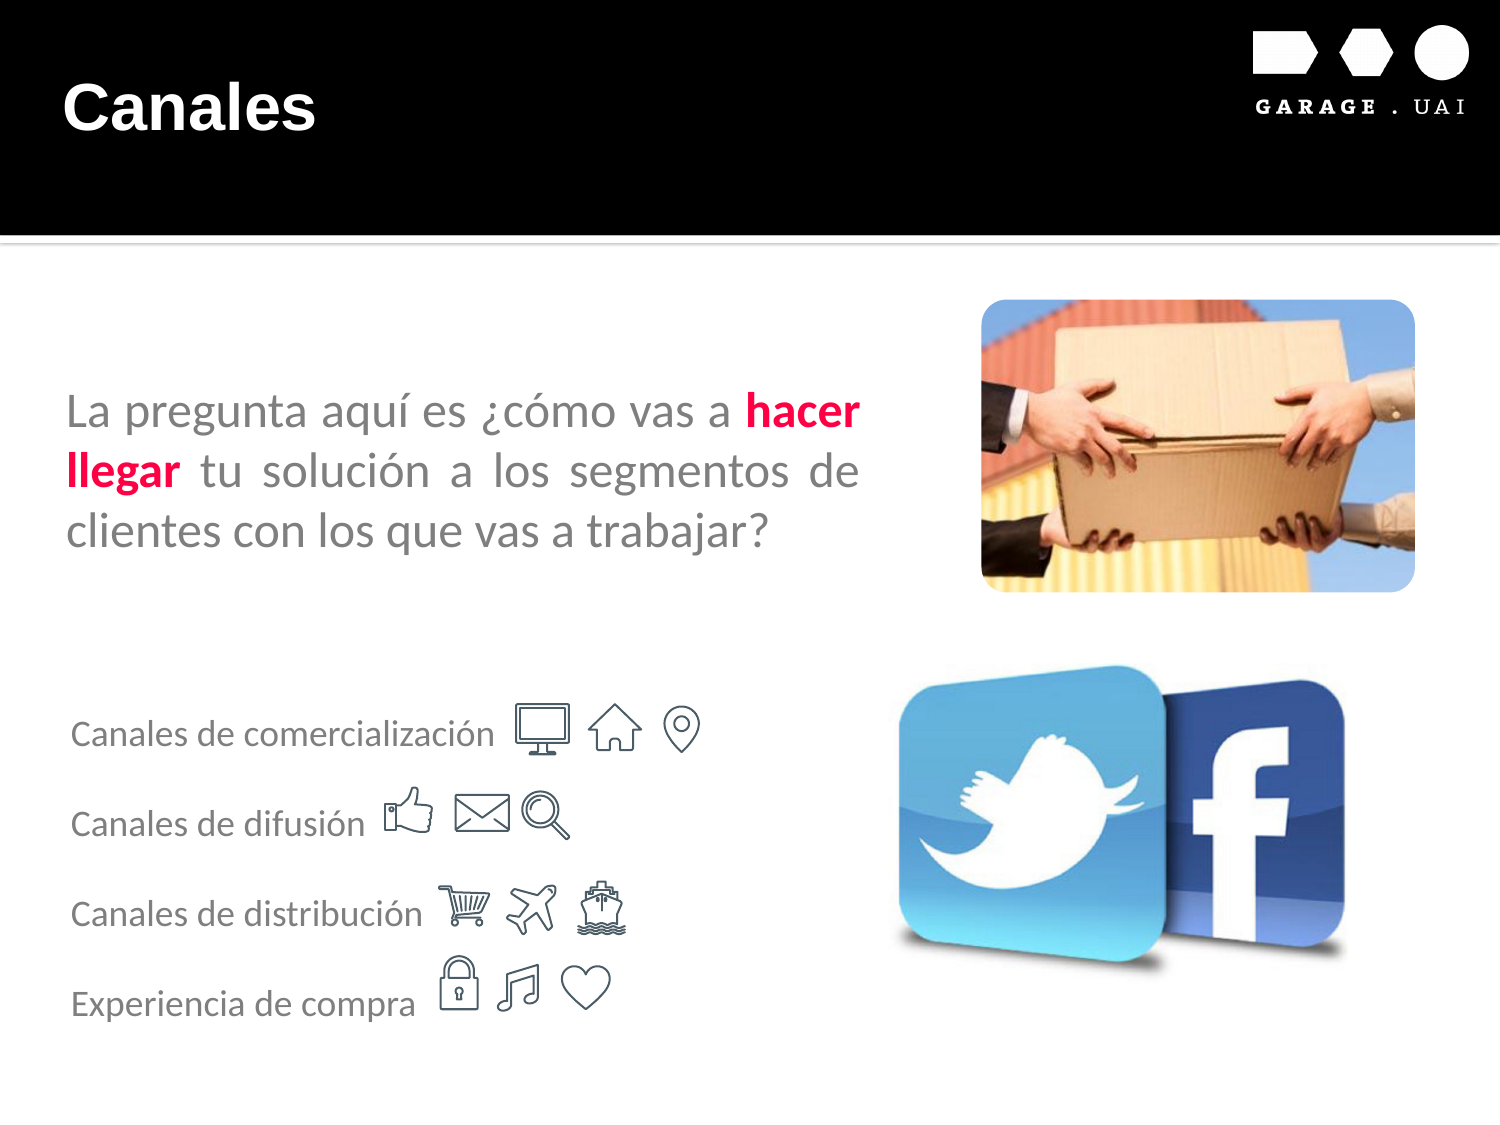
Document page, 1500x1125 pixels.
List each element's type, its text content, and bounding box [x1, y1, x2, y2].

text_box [516, 704, 570, 755]
picture [1253, 25, 1469, 114]
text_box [578, 881, 625, 935]
picture [981, 299, 1415, 593]
text_box La pregunta aquí es ¿cómo vas a hacer llegar tu solución a los segmentos de clientes con los que vas a trabajar? [42, 361, 876, 575]
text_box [507, 885, 556, 934]
text_box Canales [47, 56, 1091, 153]
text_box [522, 791, 570, 840]
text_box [455, 794, 509, 831]
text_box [439, 886, 490, 926]
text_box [384, 787, 432, 832]
picture [794, 635, 1348, 1004]
text_box Canales de comercialización Canales de difusión Canales de distribución Experiencia de compra [47, 656, 522, 1032]
